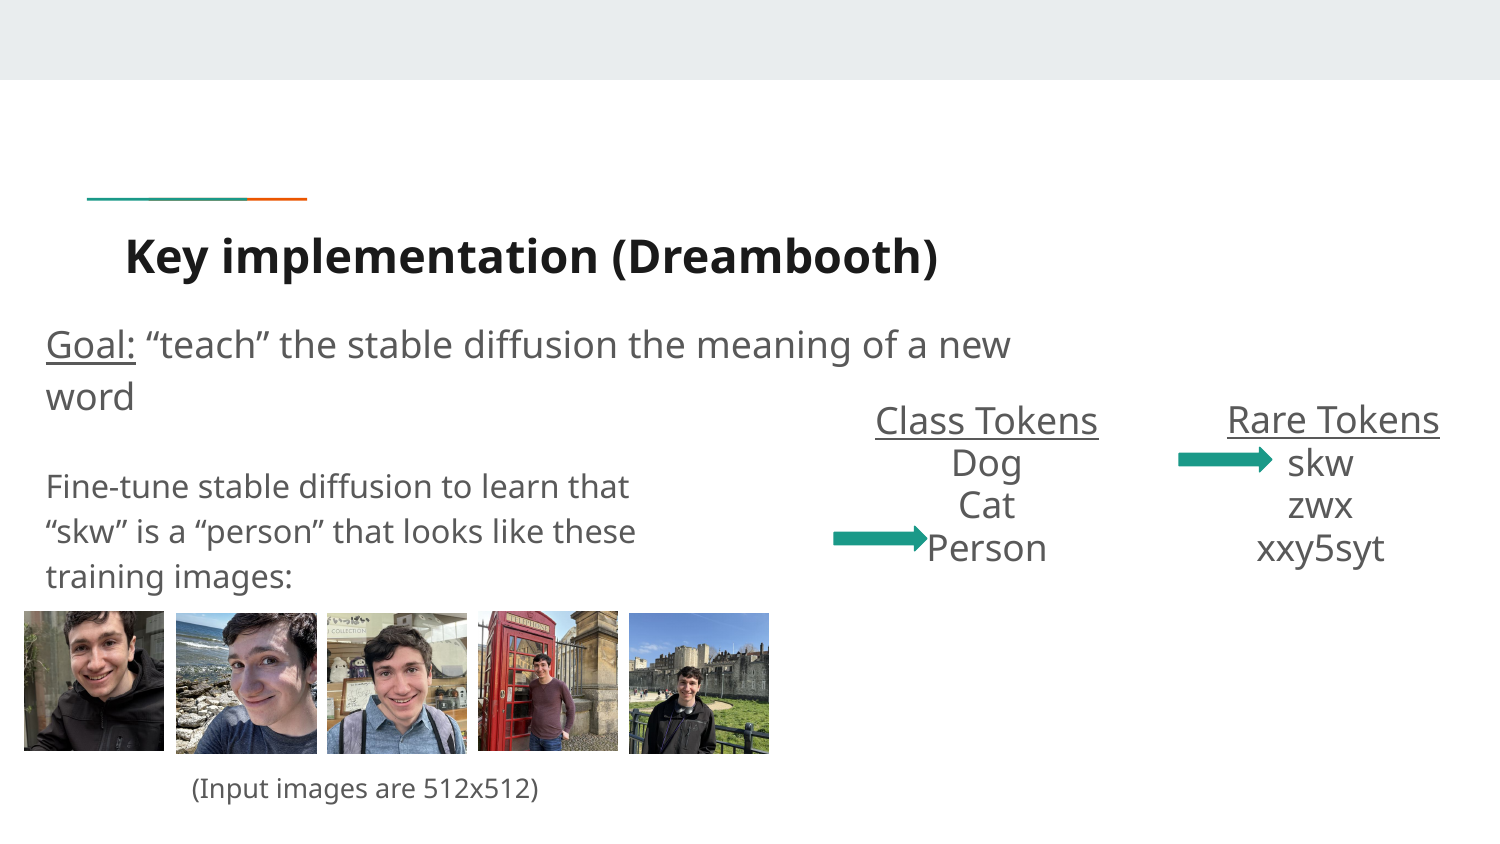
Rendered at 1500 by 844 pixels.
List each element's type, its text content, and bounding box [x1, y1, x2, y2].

list Fine-tune stable diffusion to learn that “skw” is a “person” that looks like these training images: [30, 445, 730, 612]
picture [628, 613, 769, 754]
picture [176, 613, 317, 754]
picture [24, 610, 165, 751]
text_box (Input images are 512x512) [176, 756, 562, 819]
picture [327, 613, 468, 754]
text_box Goal: “teach” the stable diffusion the meaning of a new word [30, 299, 1045, 434]
text_box [834, 526, 927, 551]
text_box [1179, 447, 1272, 472]
picture [478, 610, 618, 751]
list Rare Tokens [1204, 374, 1463, 447]
list Class Tokens [857, 375, 1117, 447]
title Key implementation (Dreambooth) [109, 212, 1371, 300]
list skw zwx xxy5syt [1116, 447, 1500, 582]
list Dog Cat Person [685, 447, 1116, 582]
